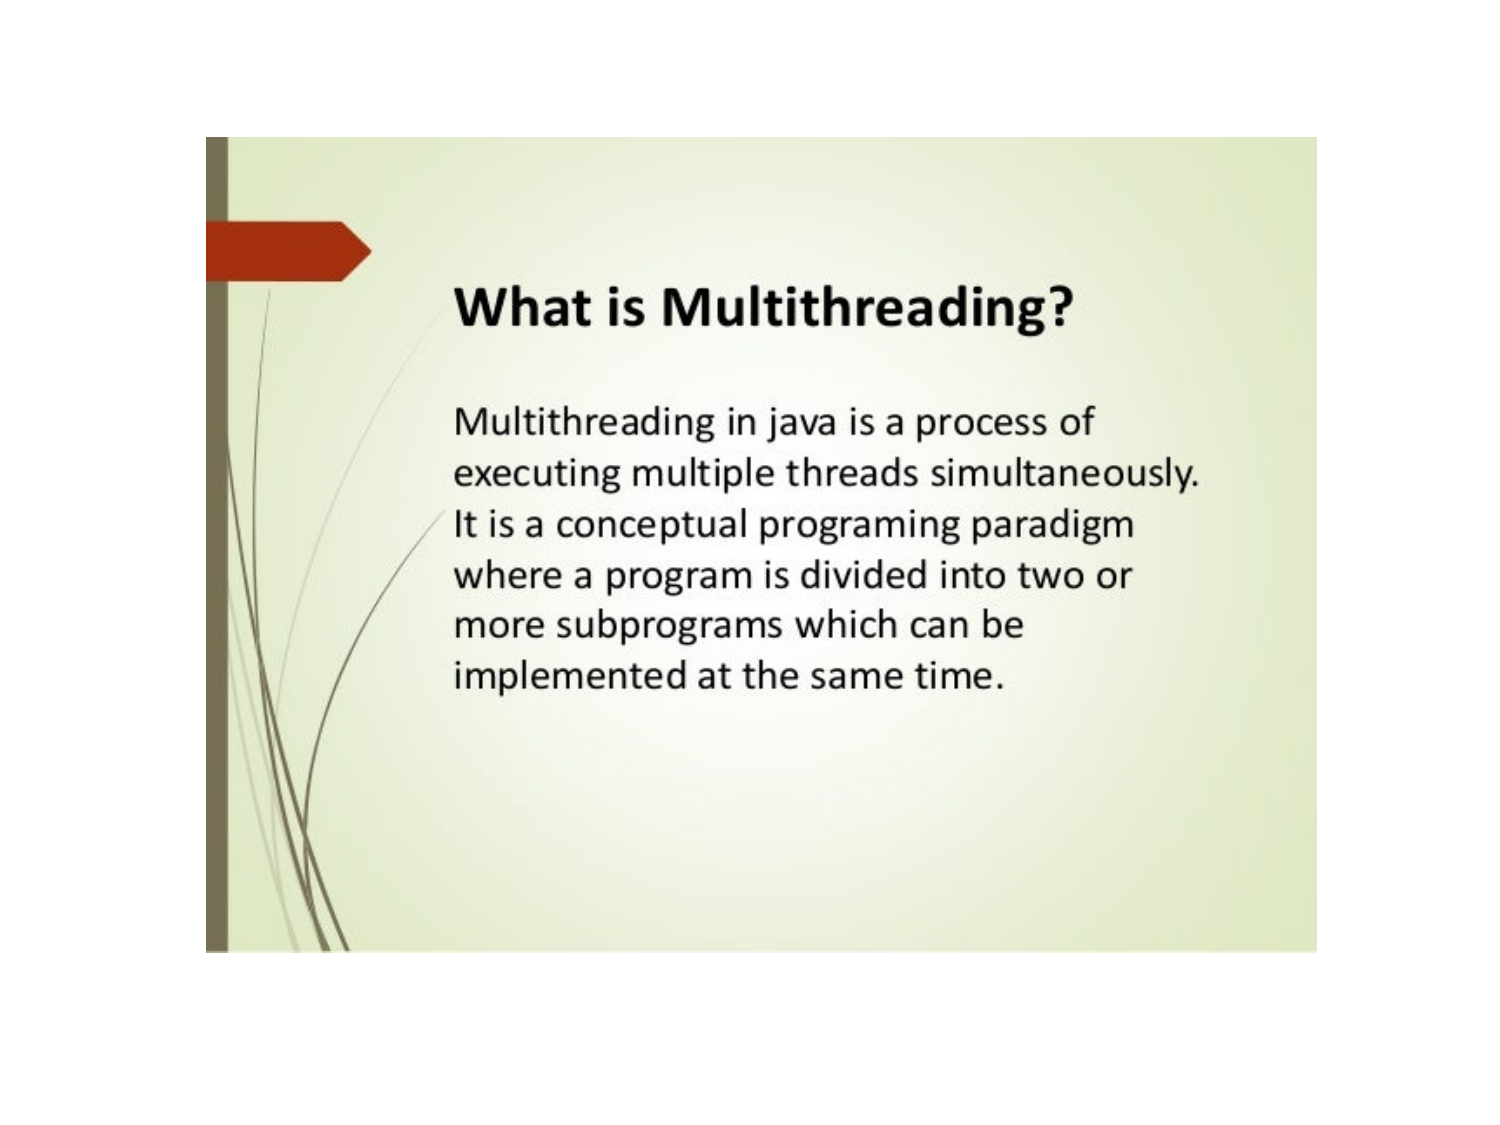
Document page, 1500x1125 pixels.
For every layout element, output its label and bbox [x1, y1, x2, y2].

picture [206, 136, 1318, 953]
